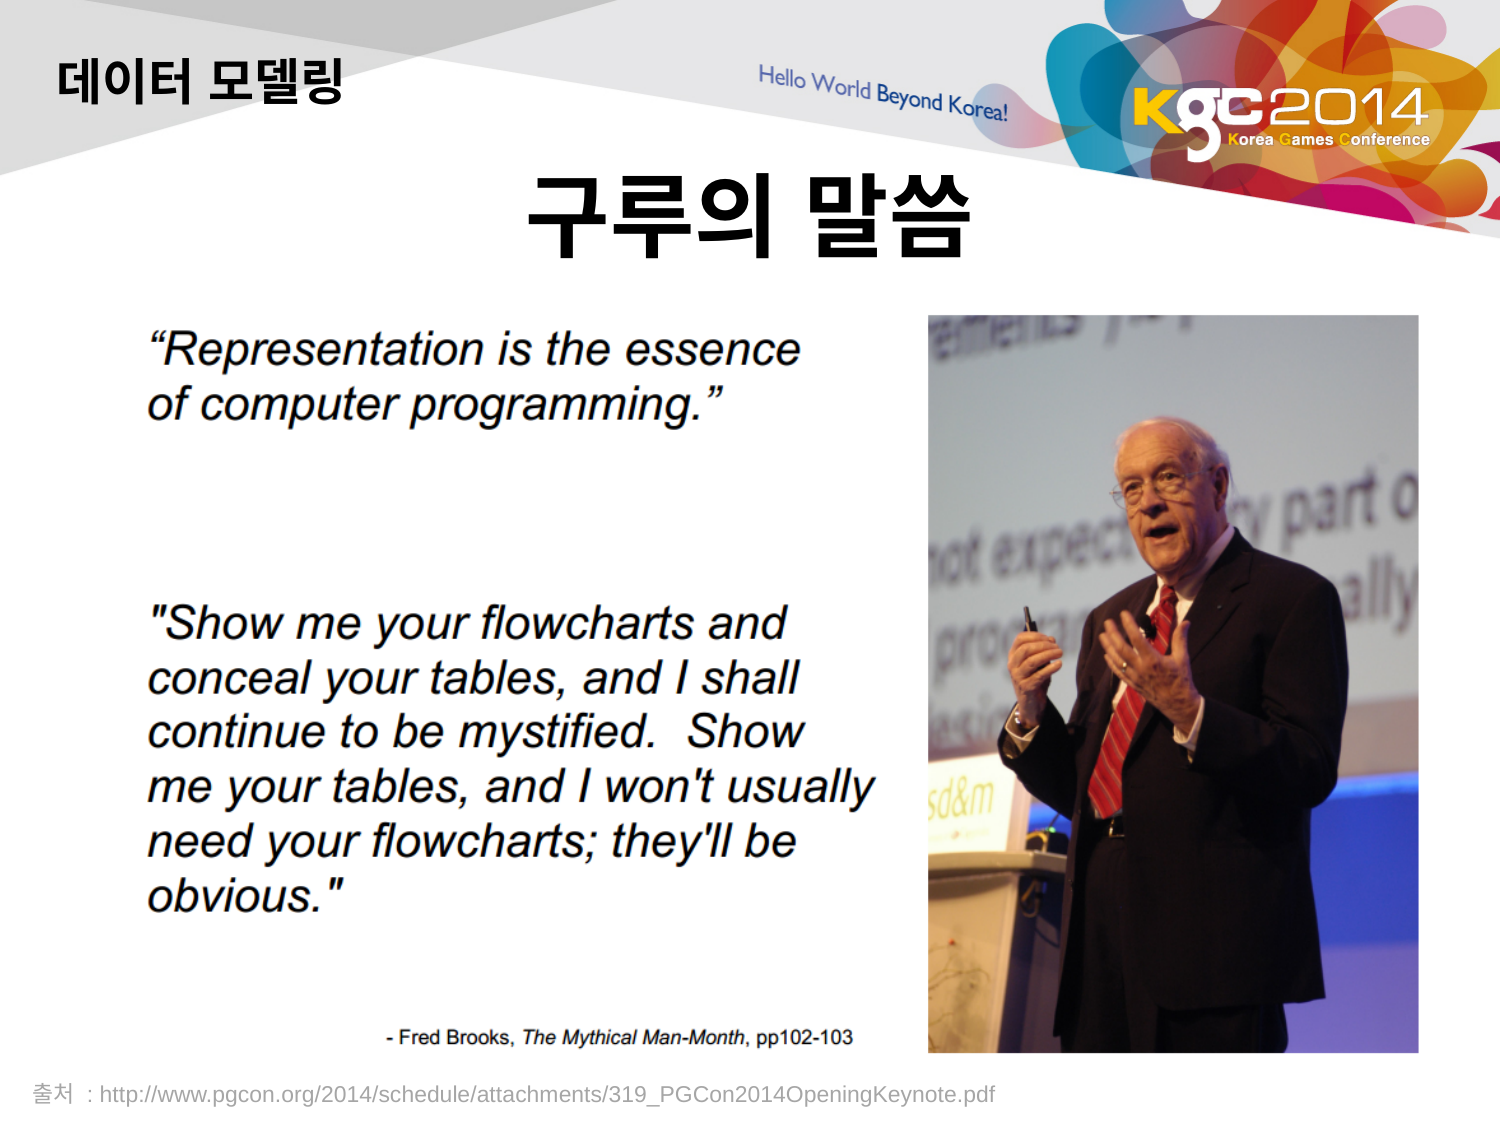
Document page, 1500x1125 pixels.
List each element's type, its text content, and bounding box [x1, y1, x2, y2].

list 데이터 모델링 [41, 42, 727, 126]
text_box 출처 : http://www.pgcon.org/2014/schedule/attachments/319_PGCon2014OpeningKeynote.pdf [17, 1072, 1069, 1115]
title 구루의 말씀 [0, 125, 1500, 303]
picture [0, 0, 1500, 125]
picture [0, 277, 1500, 1125]
